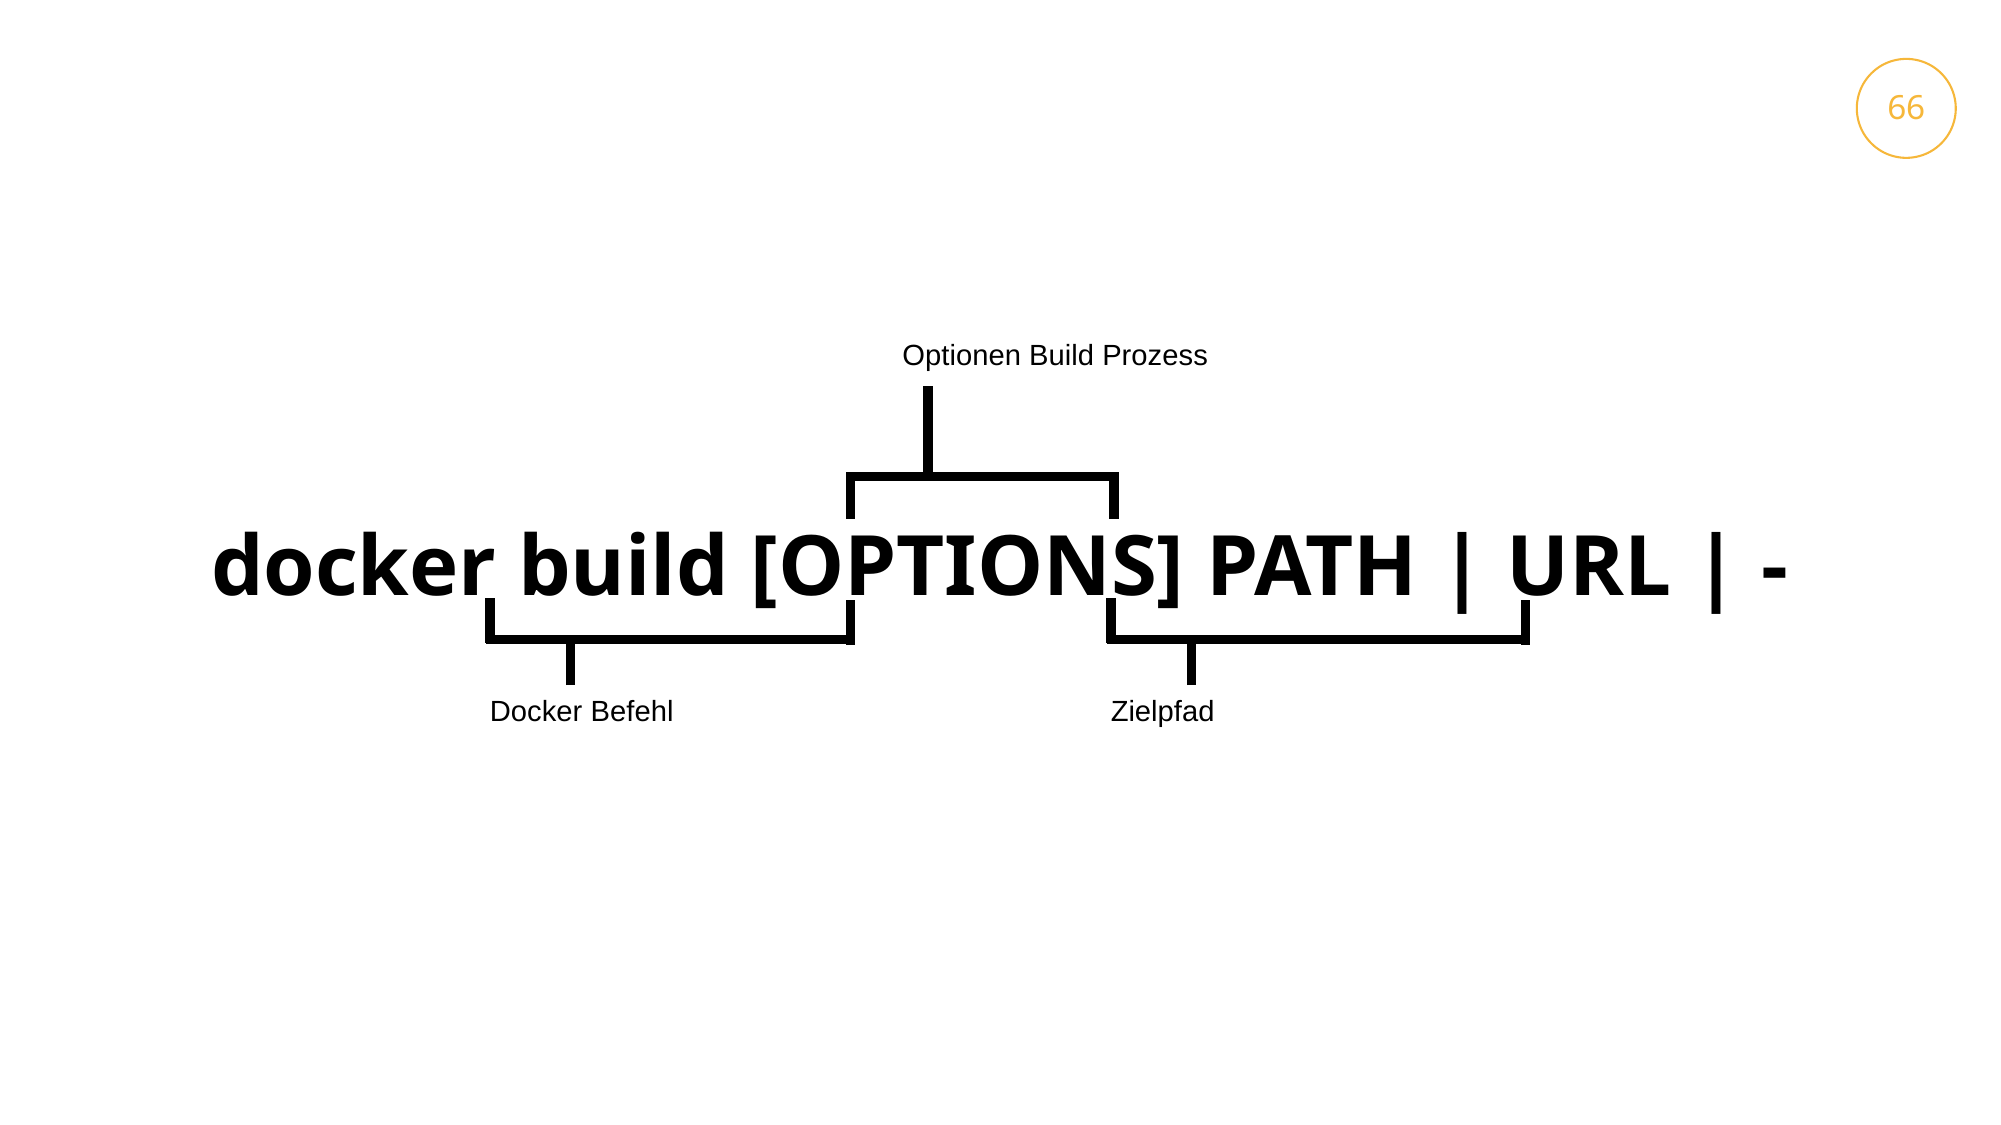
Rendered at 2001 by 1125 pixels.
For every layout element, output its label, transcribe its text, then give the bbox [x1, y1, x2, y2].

text_box Zielpfad [1096, 685, 1230, 735]
text_box Docker Befehl [475, 685, 689, 735]
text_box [1856, 58, 1956, 158]
text_box Optionen Build Prozess [887, 329, 1224, 379]
text_box docker build [OPTIONS] PATH | URL | - [196, 504, 1804, 620]
